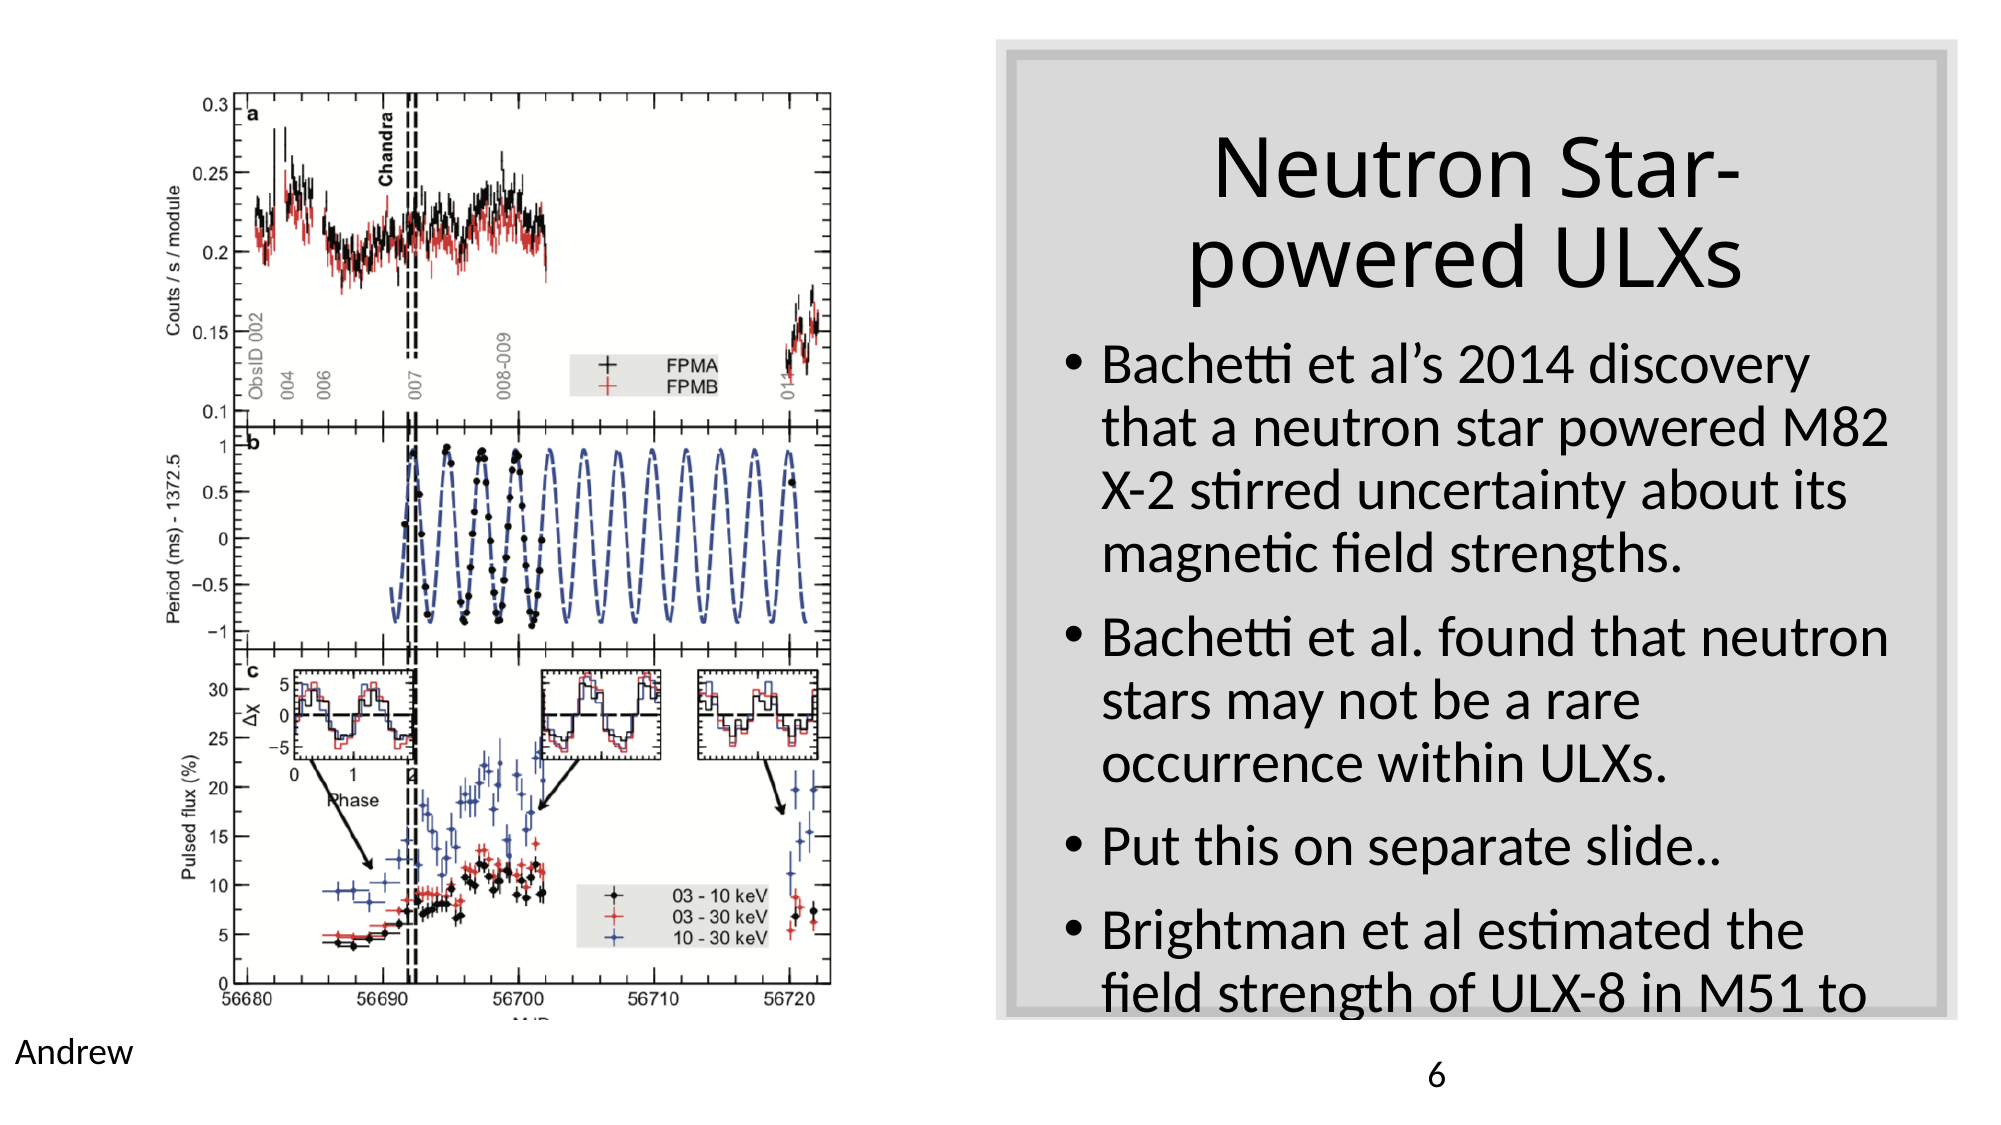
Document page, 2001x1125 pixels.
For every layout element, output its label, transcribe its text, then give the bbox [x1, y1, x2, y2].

picture [156, 79, 844, 1020]
footer Andrew [0, 1020, 2000, 1125]
text_box [1005, 49, 1948, 1018]
slide_number 6 [1412, 1042, 1863, 1103]
list Bachetti et al’s 2014 discovery that a neutron star powered M82 X-2 stirred uncertainty about its magnetic field strengths. Bachetti et al. found that neutron stars may not be a rare occurrence within ULXs. Put this on separate slide.. Brightman et al estimated the field strength of ULX-8 in M51 to be on order of 10^15 G [1048, 325, 1908, 1018]
title Neutron Star-powered ULXs [1048, 105, 1906, 325]
